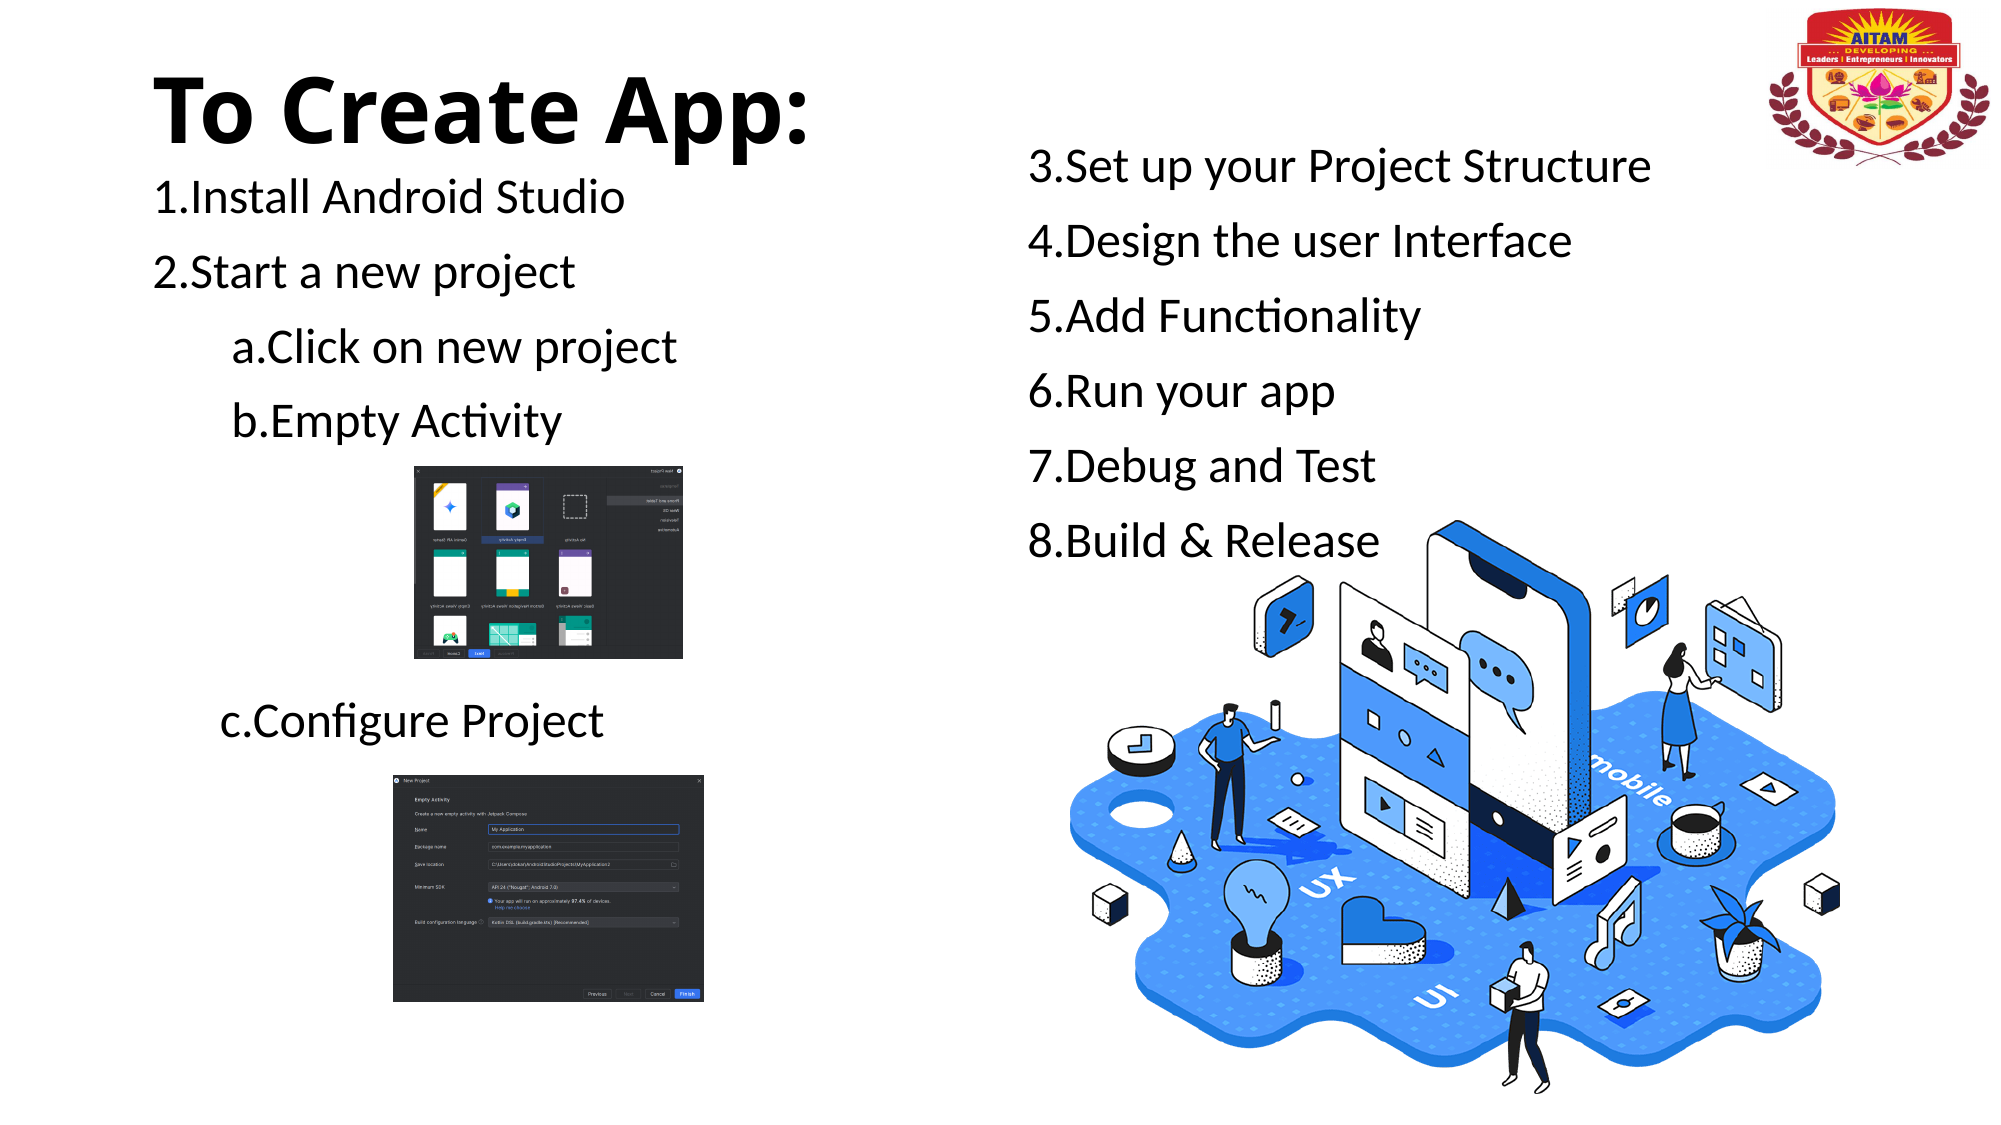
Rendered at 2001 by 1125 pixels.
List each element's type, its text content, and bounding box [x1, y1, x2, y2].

picture [1766, 8, 1991, 169]
list 1.Install Android Studio 2.Start a new project a.Click on new project b.Empty Activity c.Configure Project [137, 162, 907, 1044]
title To Create App: [137, 59, 1766, 278]
picture [414, 466, 683, 659]
picture [1070, 520, 1841, 1094]
picture [393, 775, 704, 1002]
list 3.Set up your Project Structure 4.Design the user Interface 5.Add Functionality 6.Run your app 7.Debug and Test 8.Build & Release [1012, 132, 1863, 1106]
